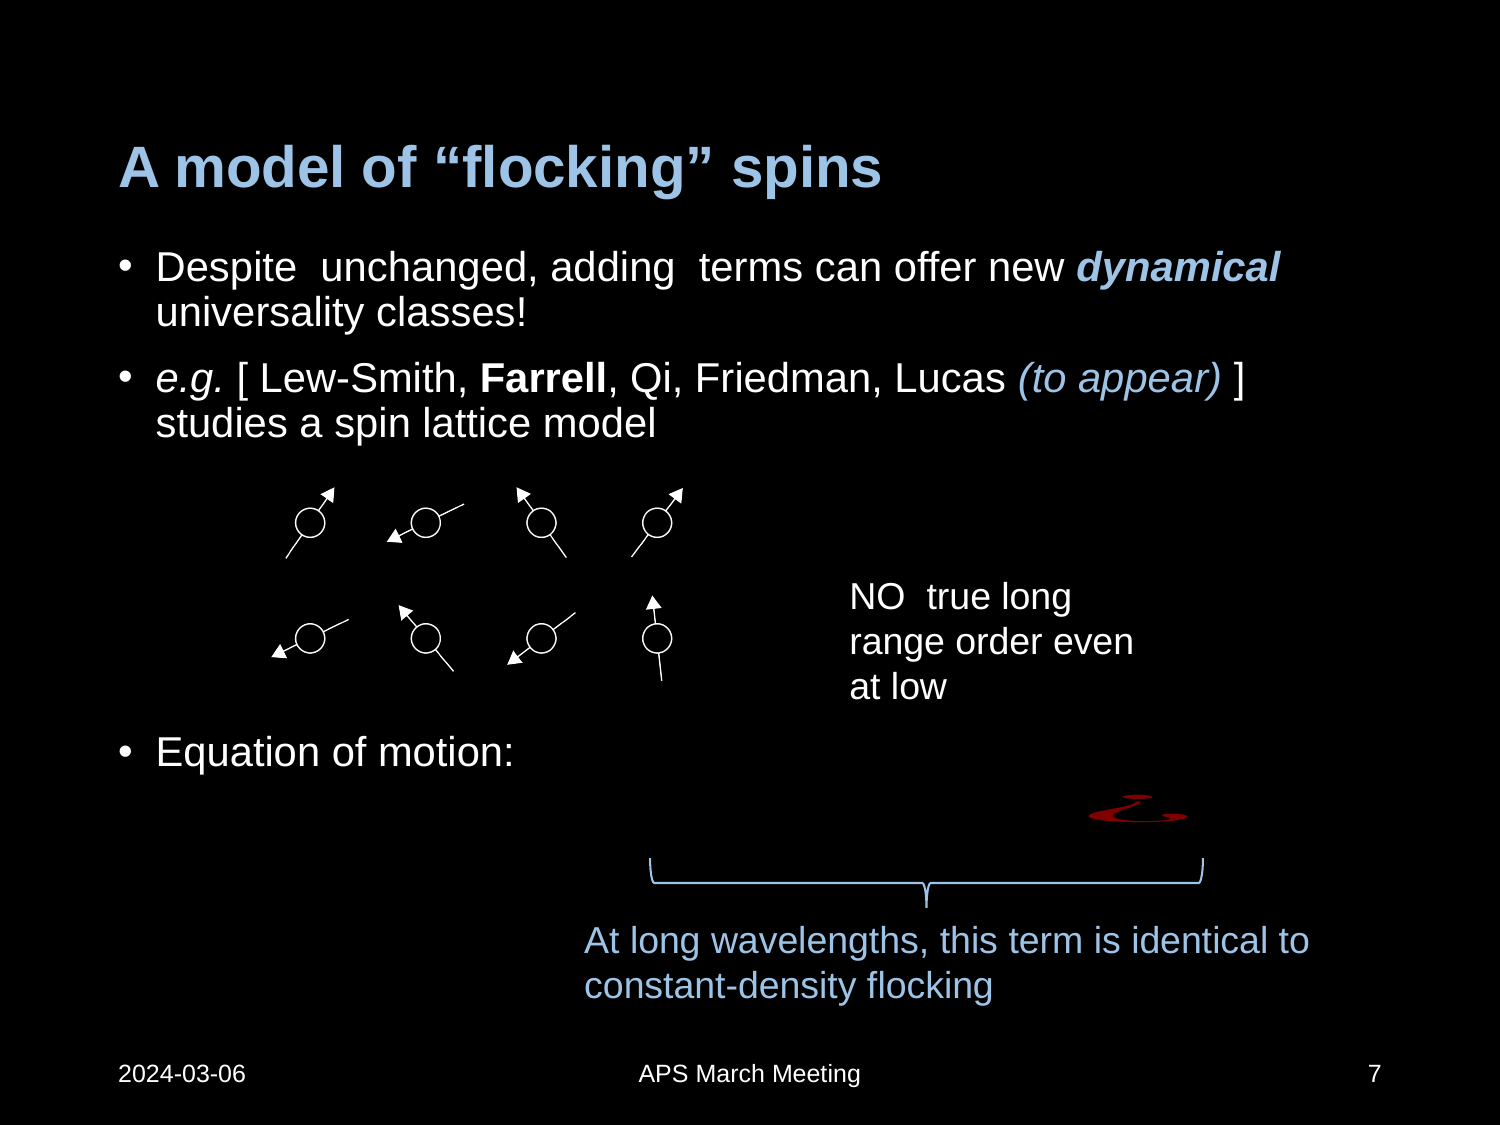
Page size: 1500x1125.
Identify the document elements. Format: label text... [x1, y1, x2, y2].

text_box At long wavelengths, this term is identical to constant-density flocking [569, 909, 1378, 1014]
slide_number 7 [1059, 1042, 1397, 1103]
title A model of “flocking” spins [103, 59, 1397, 278]
text_box [649, 858, 1204, 908]
footer APS March Meeting [496, 1042, 1004, 1103]
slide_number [103, 1042, 441, 1103]
picture [271, 486, 683, 681]
